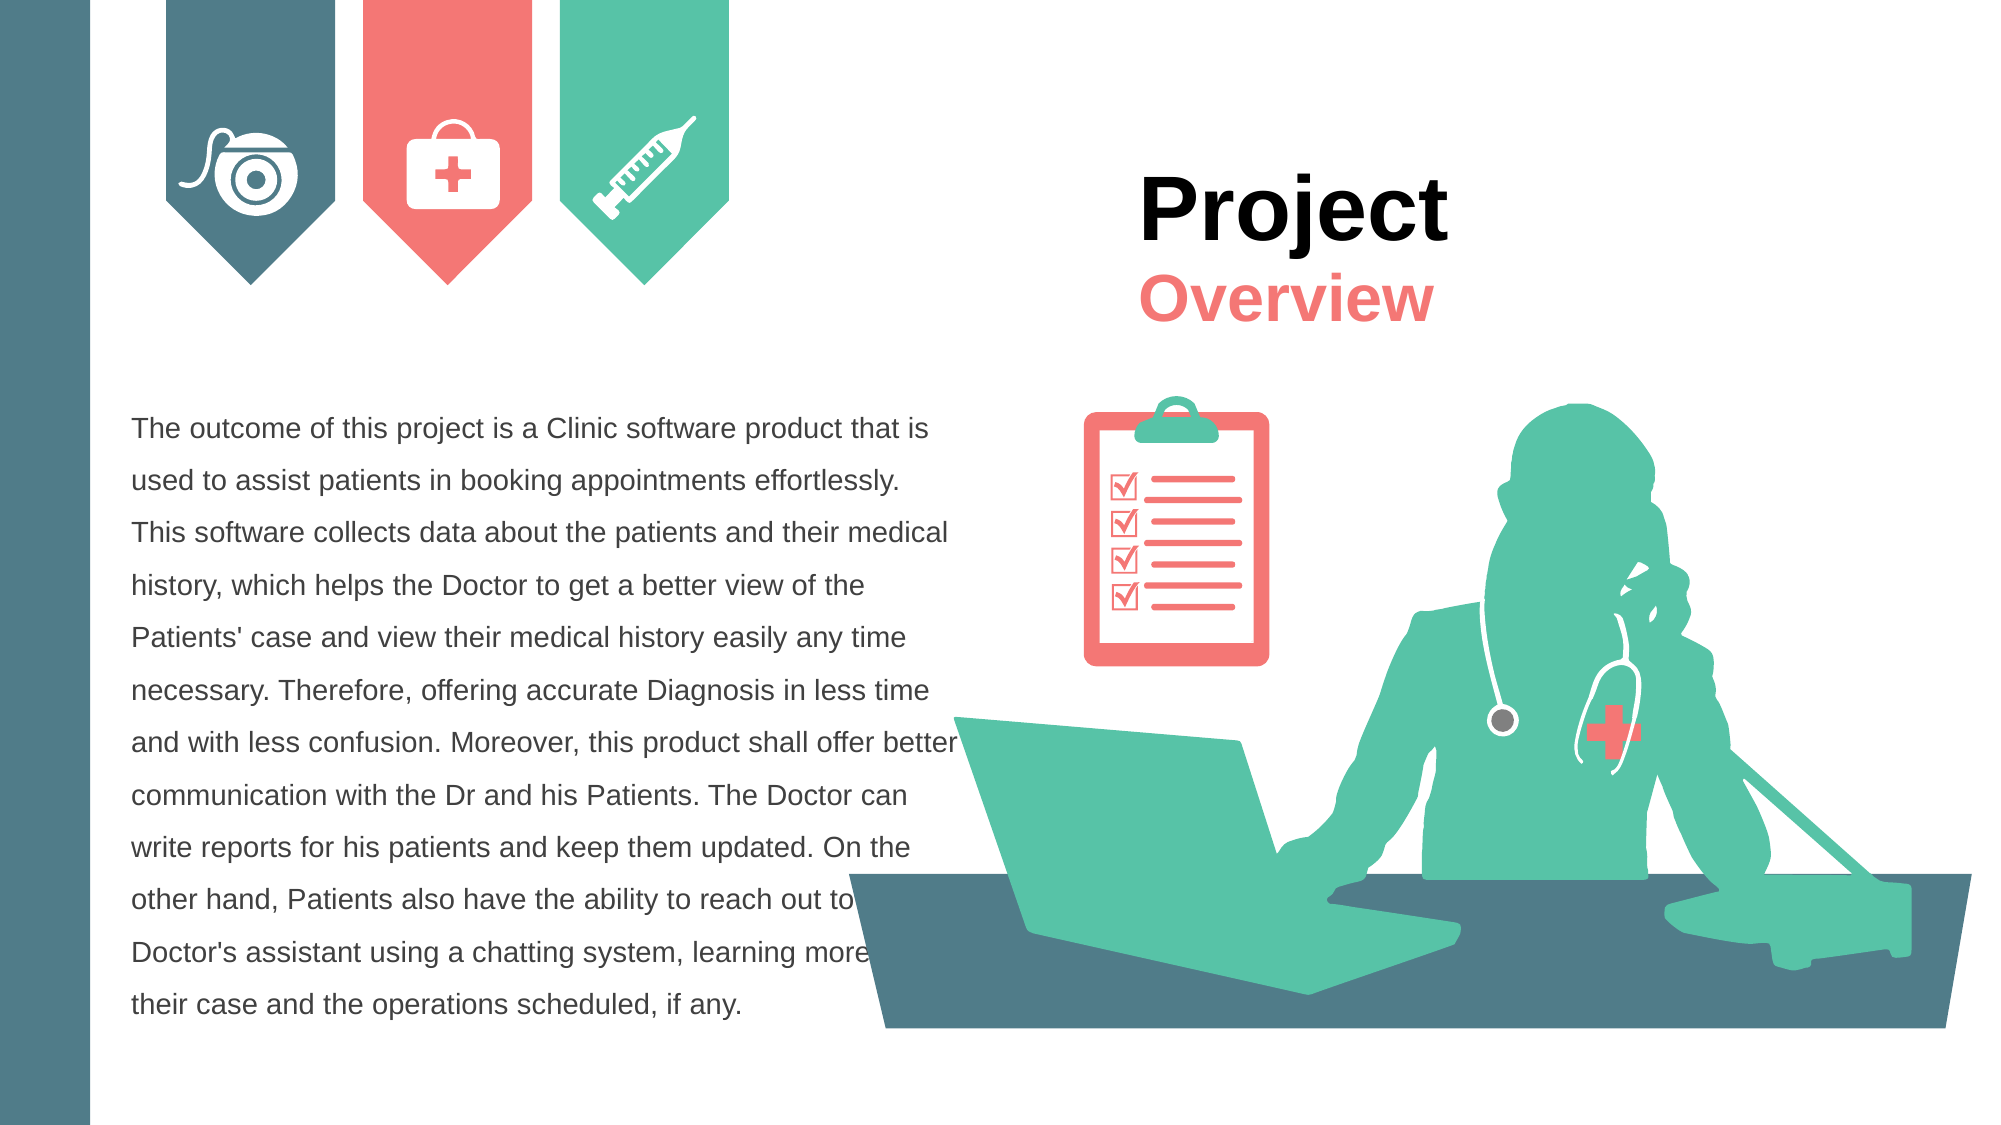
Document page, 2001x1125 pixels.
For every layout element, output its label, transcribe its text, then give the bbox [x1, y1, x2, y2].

text_box [592, 115, 697, 220]
text_box Project [1123, 141, 1813, 247]
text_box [1480, 577, 1663, 787]
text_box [1083, 396, 1270, 667]
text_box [304, 0, 591, 424]
text_box The outcome of this project is a Clinic software product that is used to assist patients in booking appointments effortlessly. This software collects data about the patients and their medical history, which helps the Doctor to get a better view of the Patients' case and view their medical history easily any time necessary. Therefore, offering accurate Diagnosis in less time and with less confusion. Moreover, this product shall offer better communication with the Dr and his Patients. The Doctor can write reports for his patients and keep them updated. On the other hand, Patients also have the ability to reach out to the Doctor's assistant using a chatting system, learning more about their case and the operations scheduled, if any. [116, 384, 978, 1029]
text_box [848, 403, 1972, 1029]
text_box [178, 127, 288, 188]
text_box [214, 152, 298, 216]
text_box [0, 0, 91, 1125]
text_box Overview [1123, 247, 1813, 343]
